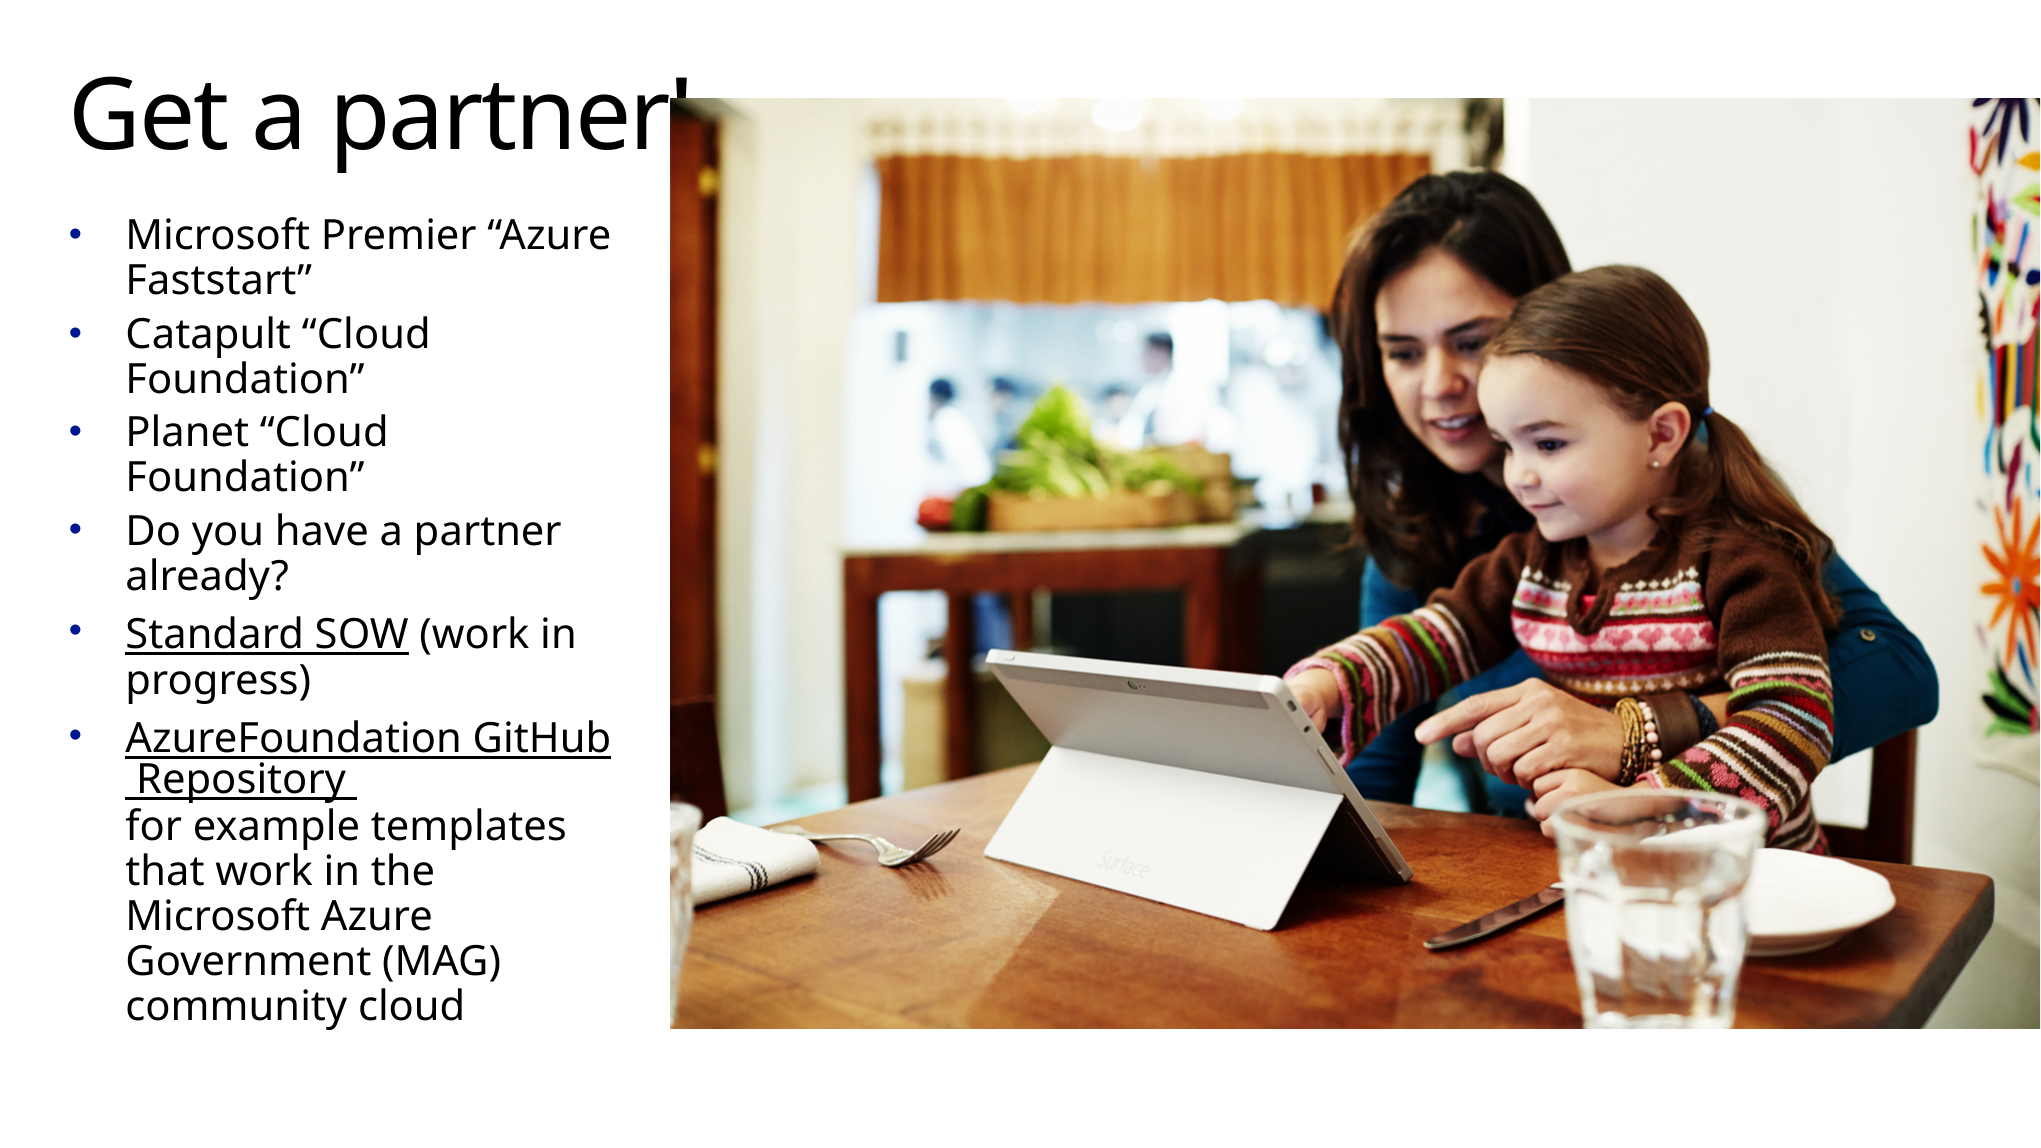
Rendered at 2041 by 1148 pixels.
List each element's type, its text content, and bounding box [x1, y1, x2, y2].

list Microsoft Premier “Azure Faststart” Catapult “Cloud Foundation” Planet “Cloud Foundation” Do you have a partner already? Standard SOW (work in progress) AzureFoundation GitHub Repository for example templates that work in the Microsoft Azure Government (MAG) community cloud [45, 198, 646, 962]
picture [669, 98, 2041, 1029]
title Get a partner! [45, 48, 1996, 199]
